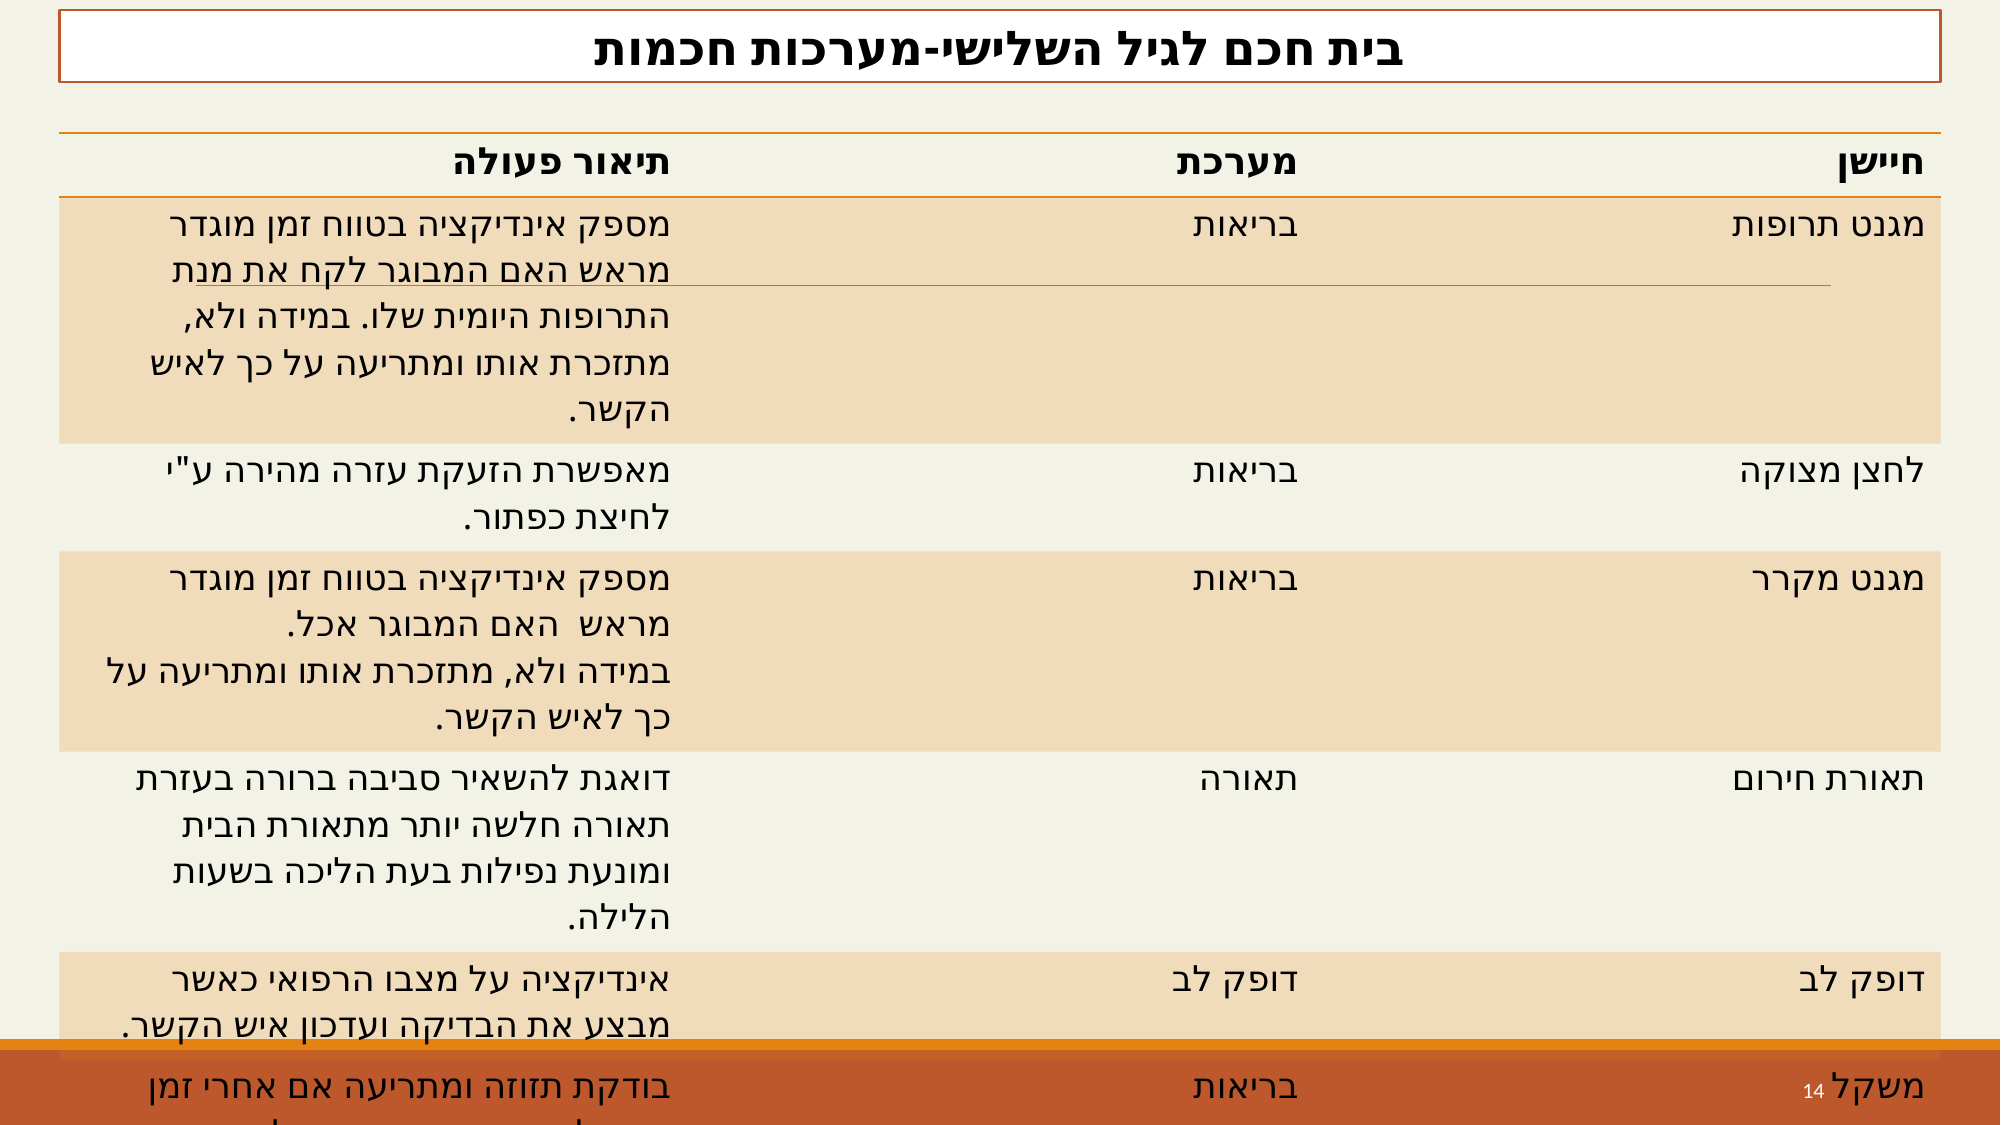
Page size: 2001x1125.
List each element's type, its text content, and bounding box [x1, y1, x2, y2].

table_cell בריאות [686, 444, 1314, 551]
table_cell דופק לב [1314, 952, 1941, 1059]
table_cell תאורה [686, 752, 1314, 952]
table_cell דופק לב [686, 952, 1314, 1059]
table_cell אינדיקציה על מצבו הרפואי כאשר מבצע את הבדיקה ועדכון איש הקשר. [59, 952, 686, 1059]
table_cell בריאות [686, 551, 1314, 752]
slide_number 14 [1624, 1059, 1840, 1120]
table_cell בריאות [686, 198, 1314, 444]
table_header מערכת [686, 134, 1314, 196]
table_cell מאפשרת הזעקת עזרה מהירה ע"י לחיצת כפתור. [59, 444, 686, 551]
table_cell בריאות [686, 1059, 1314, 1125]
table_header תיאור פעולה [59, 134, 686, 196]
table_cell משקל [1314, 1059, 1941, 1125]
table_cell לחצן מצוקה [1314, 444, 1941, 551]
table_cell מגנט תרופות [1314, 198, 1941, 444]
text_box בית חכם לגיל השלישי-מערכות חכמות [58, 9, 1942, 83]
table_cell מספק אינדיקציה בטווח זמן מוגדר מראש האם המבוגר אכל. במידה ולא, מתזכרת אותו ומתריעה על כך לאיש הקשר. [59, 551, 686, 752]
table_cell מגנט מקרר [1314, 551, 1941, 752]
table_header חיישן [1314, 134, 1941, 196]
table_cell בודקת תזוזה ומתריעה אם אחרי זמן חריג לא נרשמה תזוזה אצל המבוגר. [59, 1059, 686, 1125]
table_cell דואגת להשאיר סביבה ברורה בעזרת תאורה חלשה יותר מתאורת הבית ומונעת נפילות בעת הליכה בשעות הלילה. [59, 752, 686, 952]
table_cell מספק אינדיקציה בטווח זמן מוגדר מראש האם המבוגר לקח את מנת התרופות היומית שלו. במידה ולא, מתזכרת אותו ומתריעה על כך לאיש הקשר. [59, 198, 686, 444]
table_cell תאורת חירום [1314, 752, 1941, 952]
